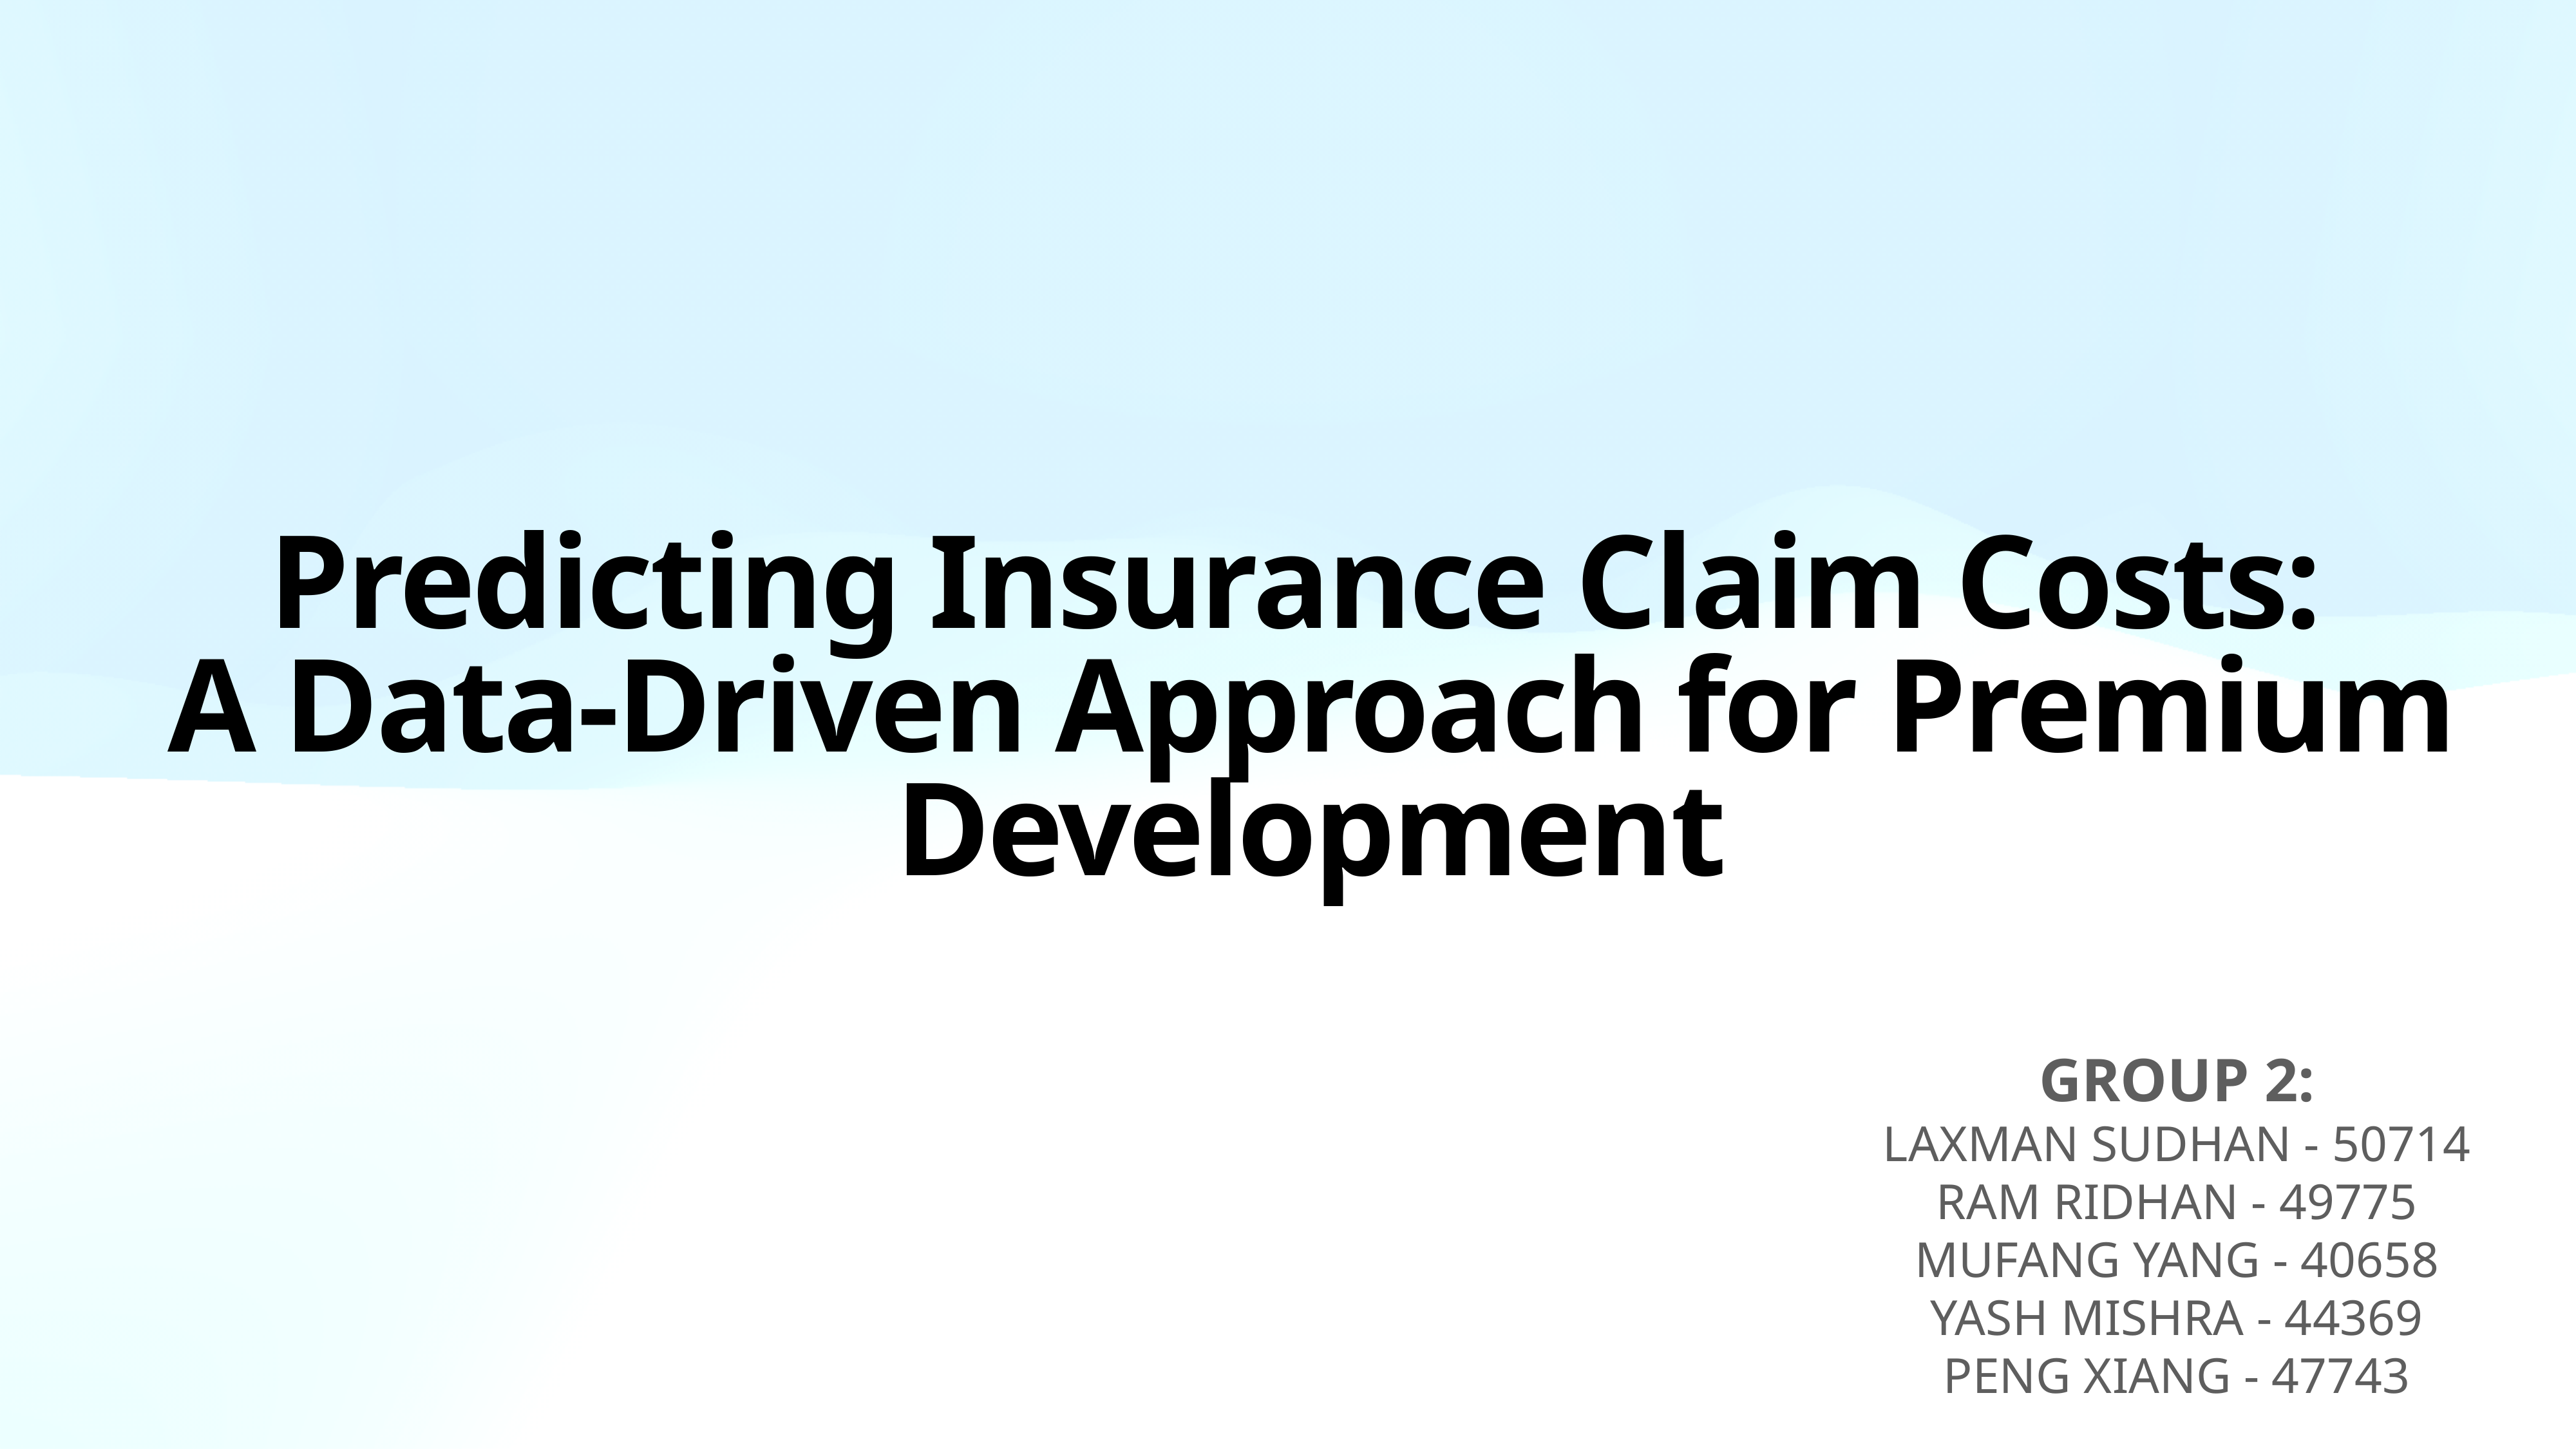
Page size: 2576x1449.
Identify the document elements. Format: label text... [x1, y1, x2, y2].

title Predicting Insurance Claim Costs: A Data-Driven Approach for Premium Development [45, 393, 2576, 906]
text_box GROUP 2: LAXMAN SUDHAN - 50714 RAM RIDHAN - 49775 MUFANG YANG - 40658 YASH MISHRA - 44369 PENG XIANG - 47743 [1811, 1037, 2543, 1447]
picture [0, 0, 2576, 1449]
